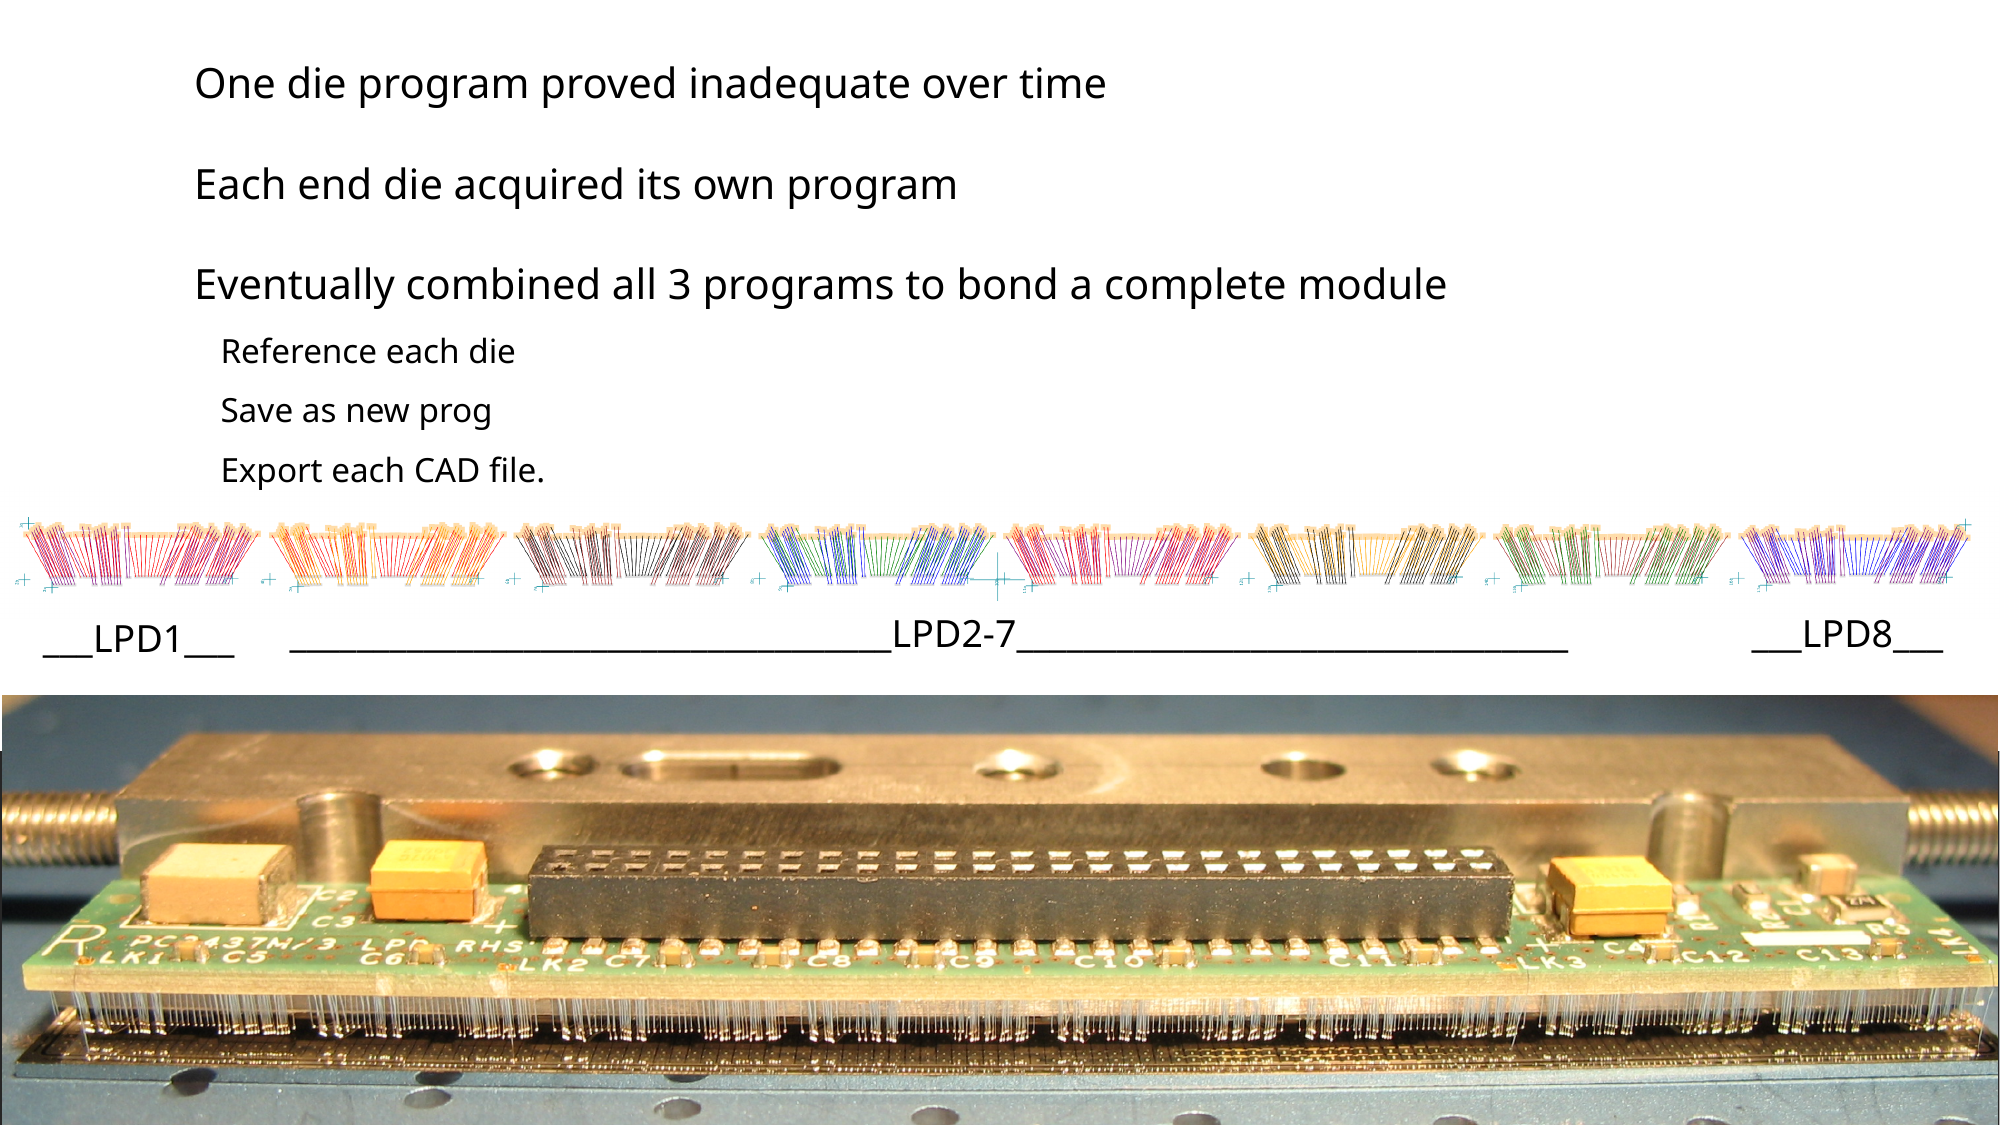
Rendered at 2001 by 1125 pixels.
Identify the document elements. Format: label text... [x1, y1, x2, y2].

text_box ___LPD8___ [1736, 630, 1972, 663]
picture [1, 694, 1999, 1125]
text_box ___LPD1___ [28, 630, 264, 668]
text_box ____________________________________LPD2-7_________________________________ [274, 630, 1730, 663]
picture [0, 485, 2000, 620]
text_box One die program proved inadequate over time Each end die acquired its own program Eventually combined all 3 programs to bond a complete module [179, 0, 1872, 315]
text_box Reference each die Save as new prog Export each CAD file. [205, 302, 648, 481]
